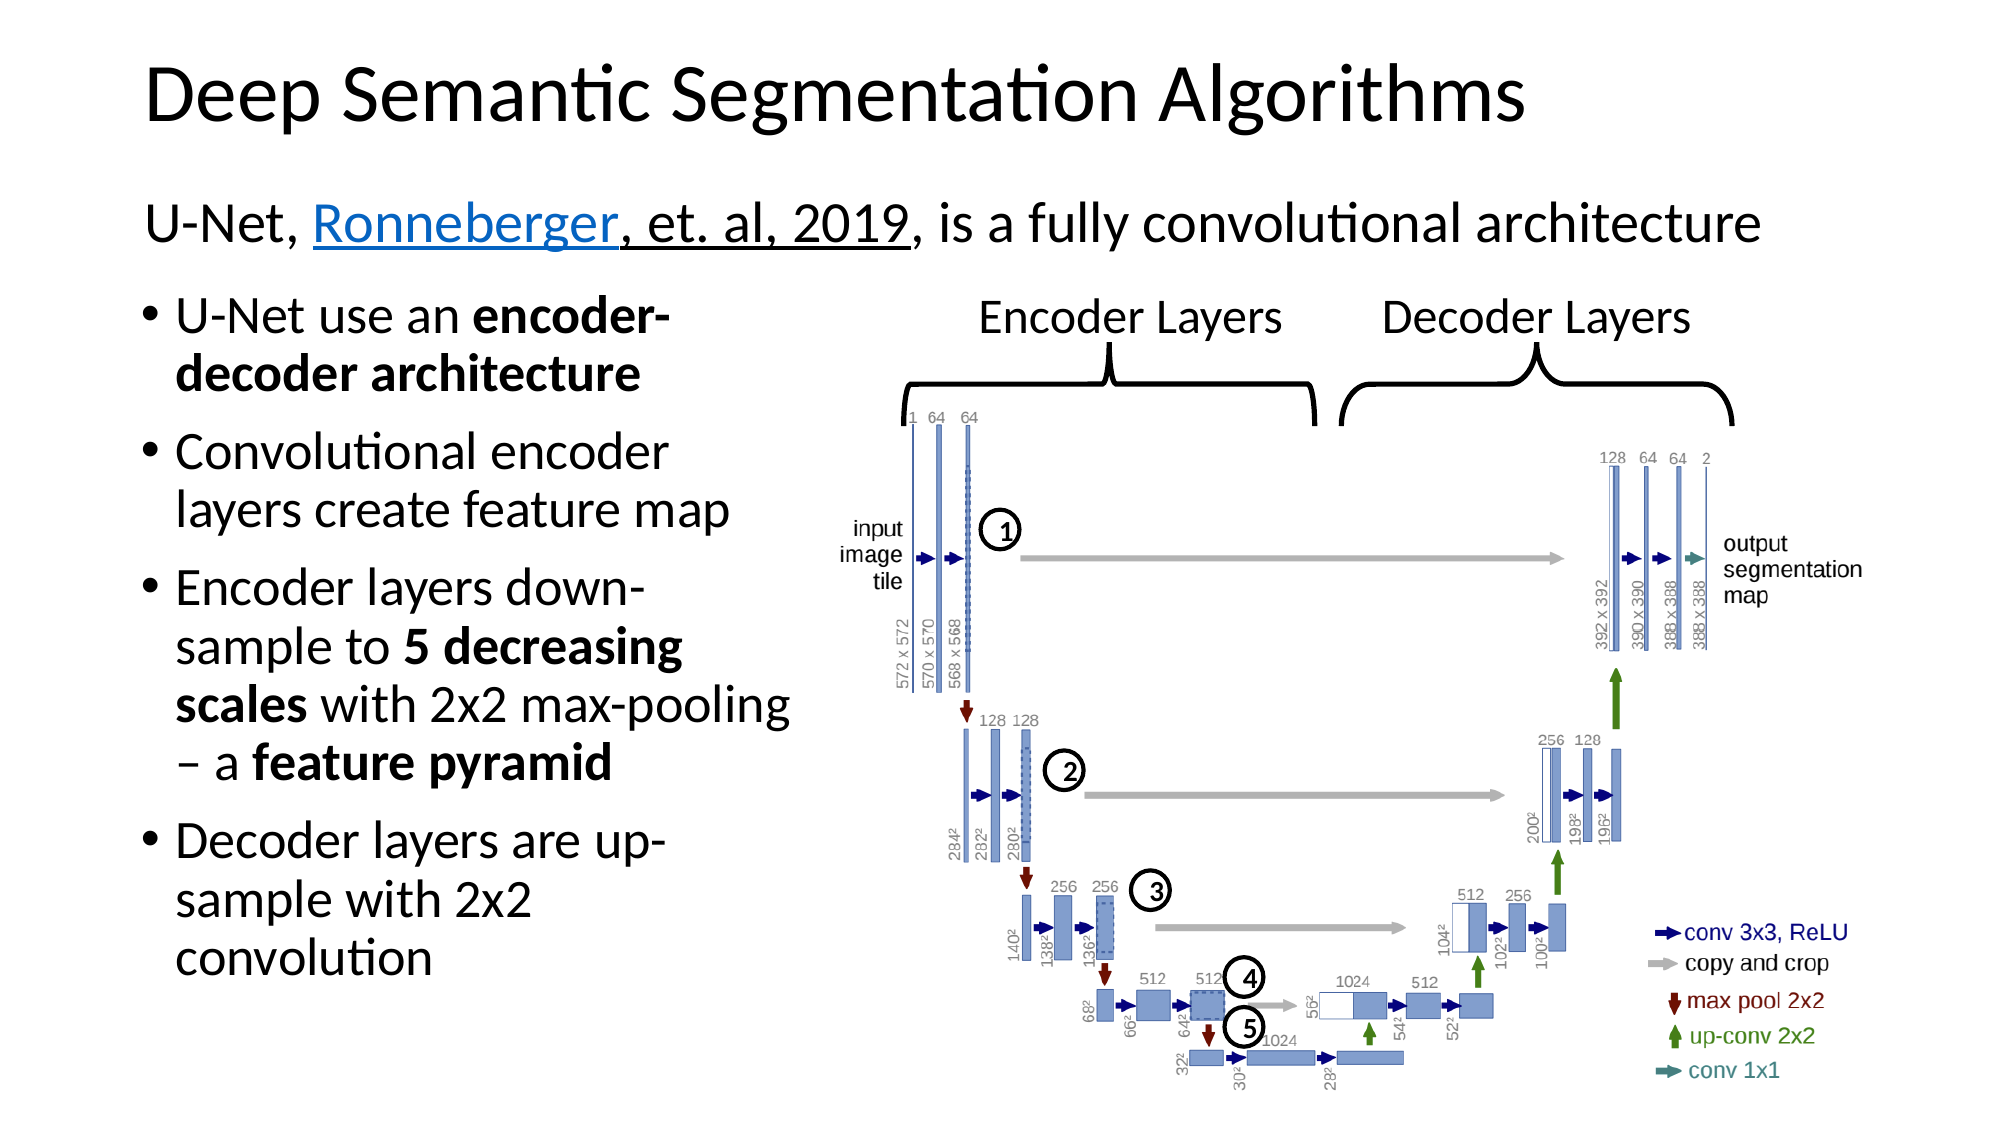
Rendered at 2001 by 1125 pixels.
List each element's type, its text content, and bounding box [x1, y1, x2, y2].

text_box [906, 351, 1312, 390]
text_box Decoder Layers [1340, 275, 1746, 351]
title Deep Semantic Segmentation Algorithms [129, 22, 1855, 166]
text_box U-Net use an encoder-decoder architecture Convolutional encoder layers create feature map Encoder layers down-sample to 5 decreasing scales with 2x2 max-pooling – a feature pyramid Decoder layers are up-sample with 2x2 convolution [125, 279, 813, 1042]
text_box Encoder Layers [922, 275, 1340, 351]
list U-Net, Ronneberger, et. al, 2019, is a fully convolutional architecture [129, 184, 1855, 275]
picture [836, 390, 1875, 1092]
text_box [1354, 351, 1719, 390]
